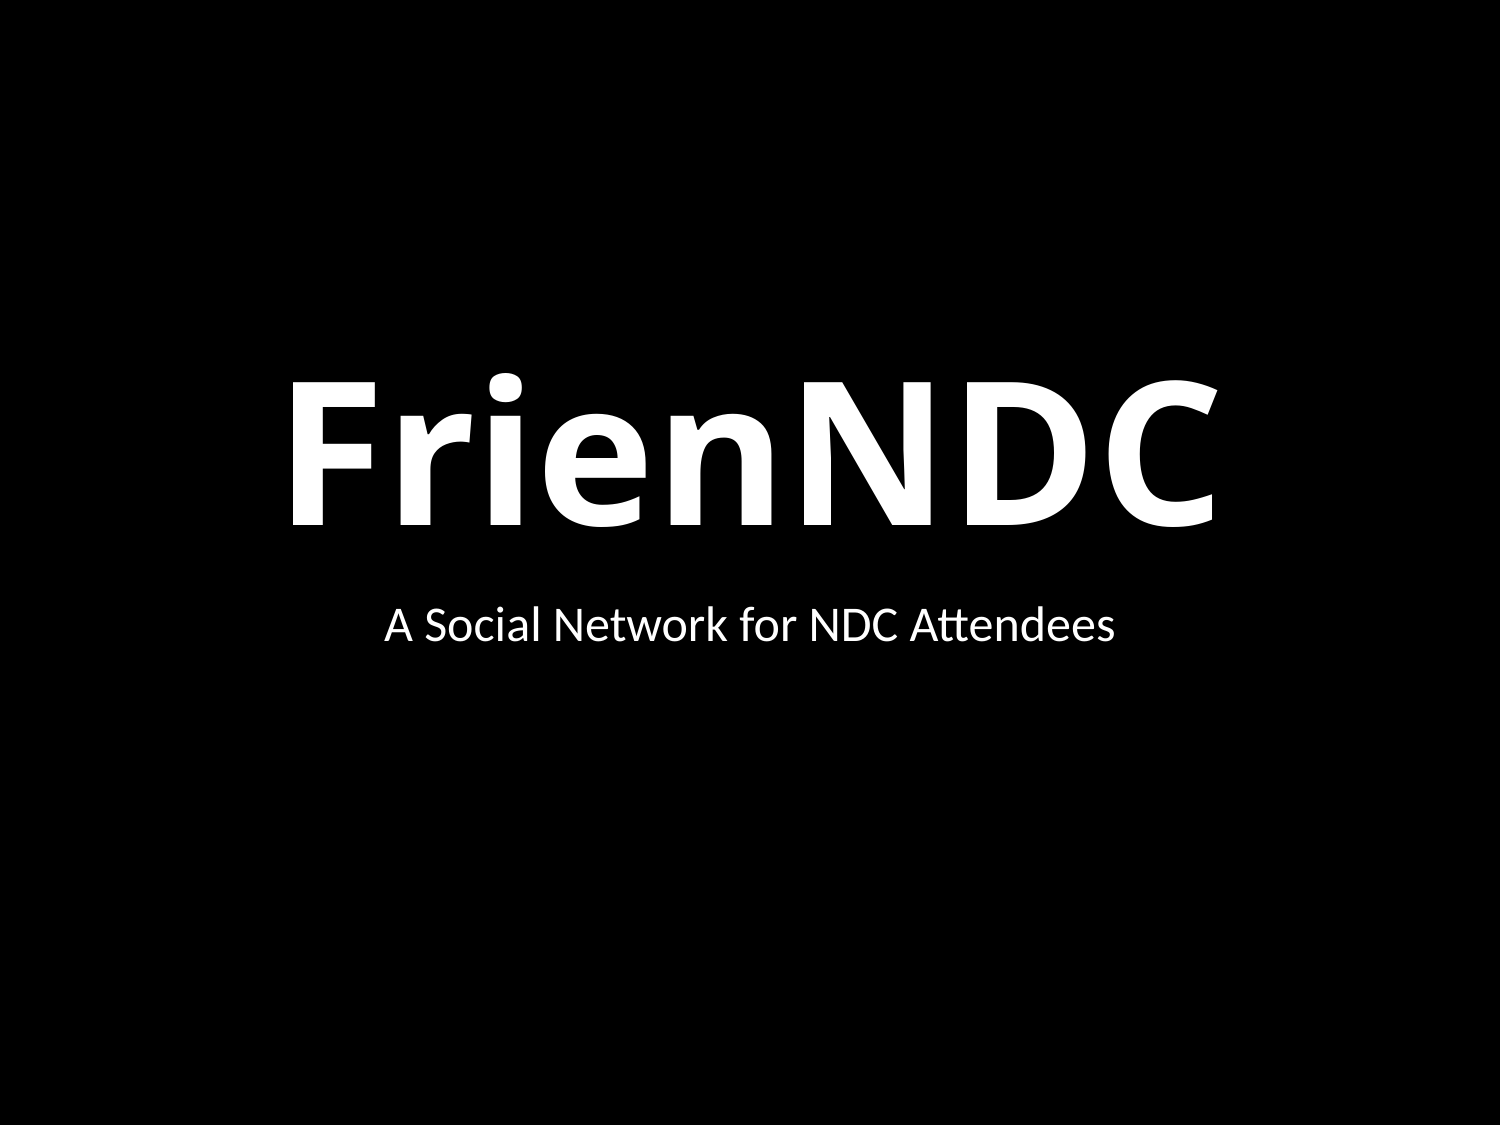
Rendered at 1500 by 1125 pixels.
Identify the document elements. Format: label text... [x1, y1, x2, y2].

title FrienNDC [112, 184, 1388, 576]
subtitle A Social Network for NDC Attendees [187, 590, 1313, 863]
